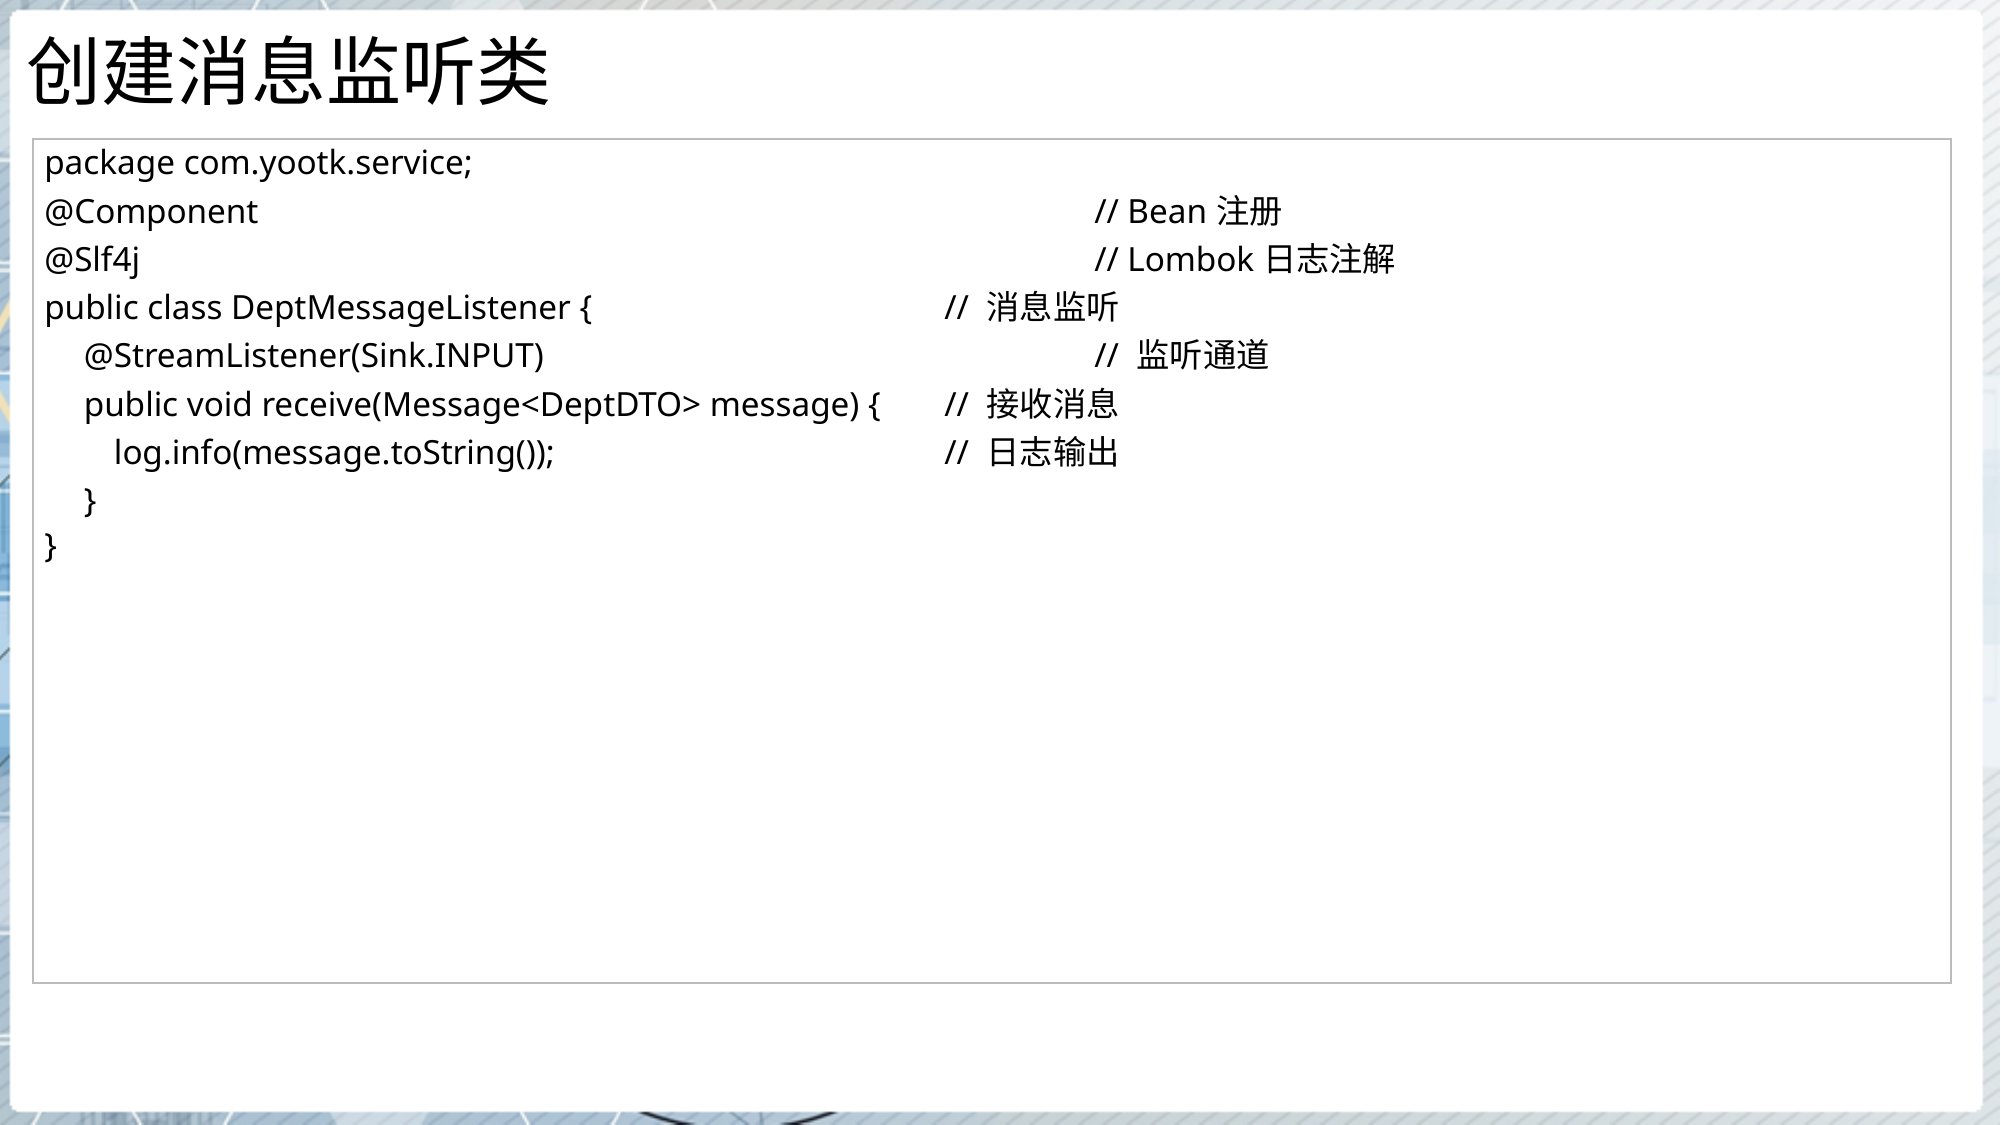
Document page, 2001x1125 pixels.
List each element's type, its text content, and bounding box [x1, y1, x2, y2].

title 创建消息监听类 [11, 11, 1983, 140]
picture [0, 0, 2000, 1125]
table_header package com.yootk.service; @Component // Bean注册 @Slf4j // Lombok日志注解 public class DeptMessageListener { // 消息监听 @StreamListener(Sink.INPUT) // 监听通道 public void receive(Message<DeptDTO> message) { // 接收消息 log.info(message.toString()); // 日志输出 } } [34, 140, 1950, 982]
